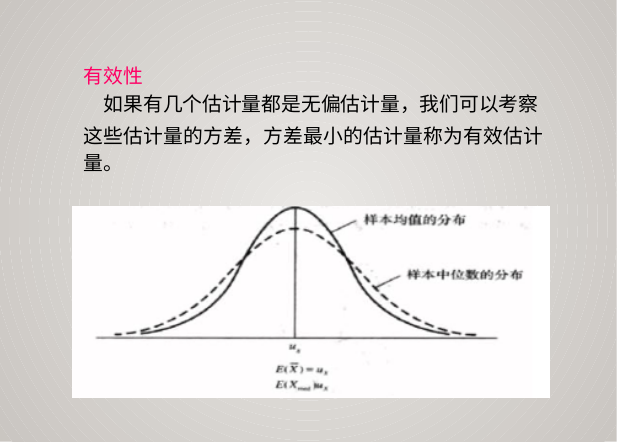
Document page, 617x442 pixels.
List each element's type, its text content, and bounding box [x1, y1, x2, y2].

picture [71, 206, 550, 399]
text_box 这些估计量的方差，方差最小的估计量称为有效估计 量。 [83, 127, 613, 175]
text_box 有效性 如果有几个估计量都是无偏估计量，我们可以考察 [84, 67, 613, 116]
